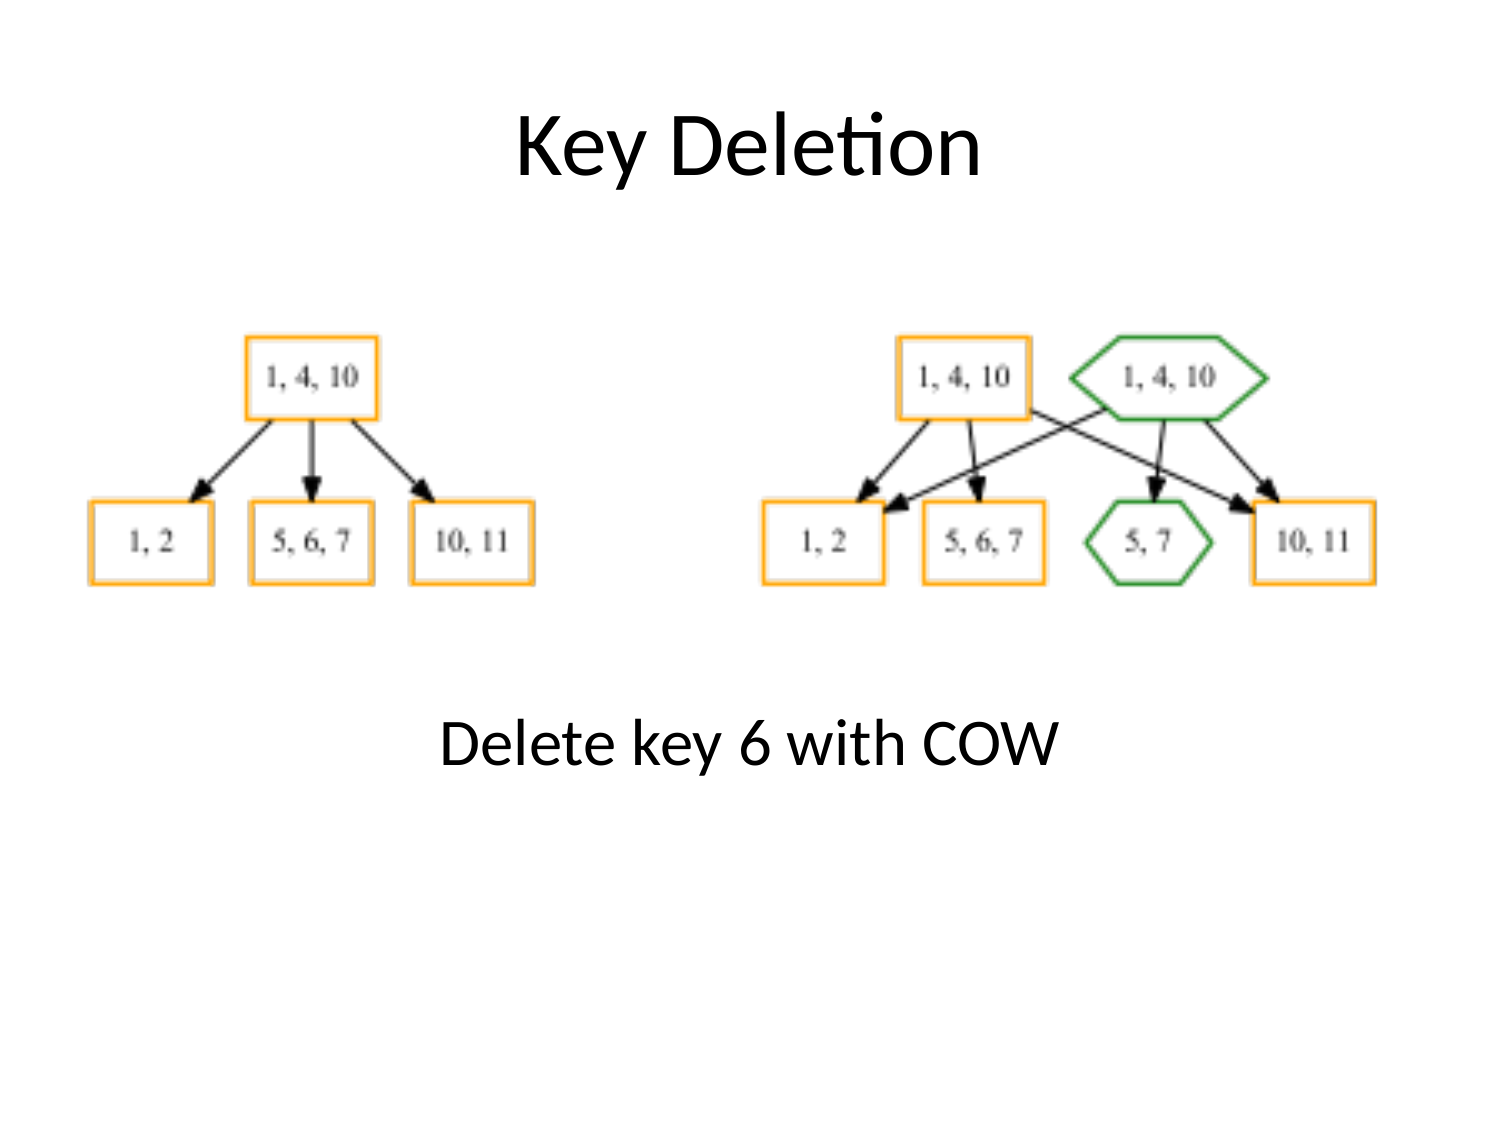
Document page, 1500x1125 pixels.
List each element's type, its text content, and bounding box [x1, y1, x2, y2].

title Key Deletion [75, 45, 1425, 233]
picture [58, 299, 1431, 642]
list Delete key 6 with COW [75, 691, 1425, 1005]
